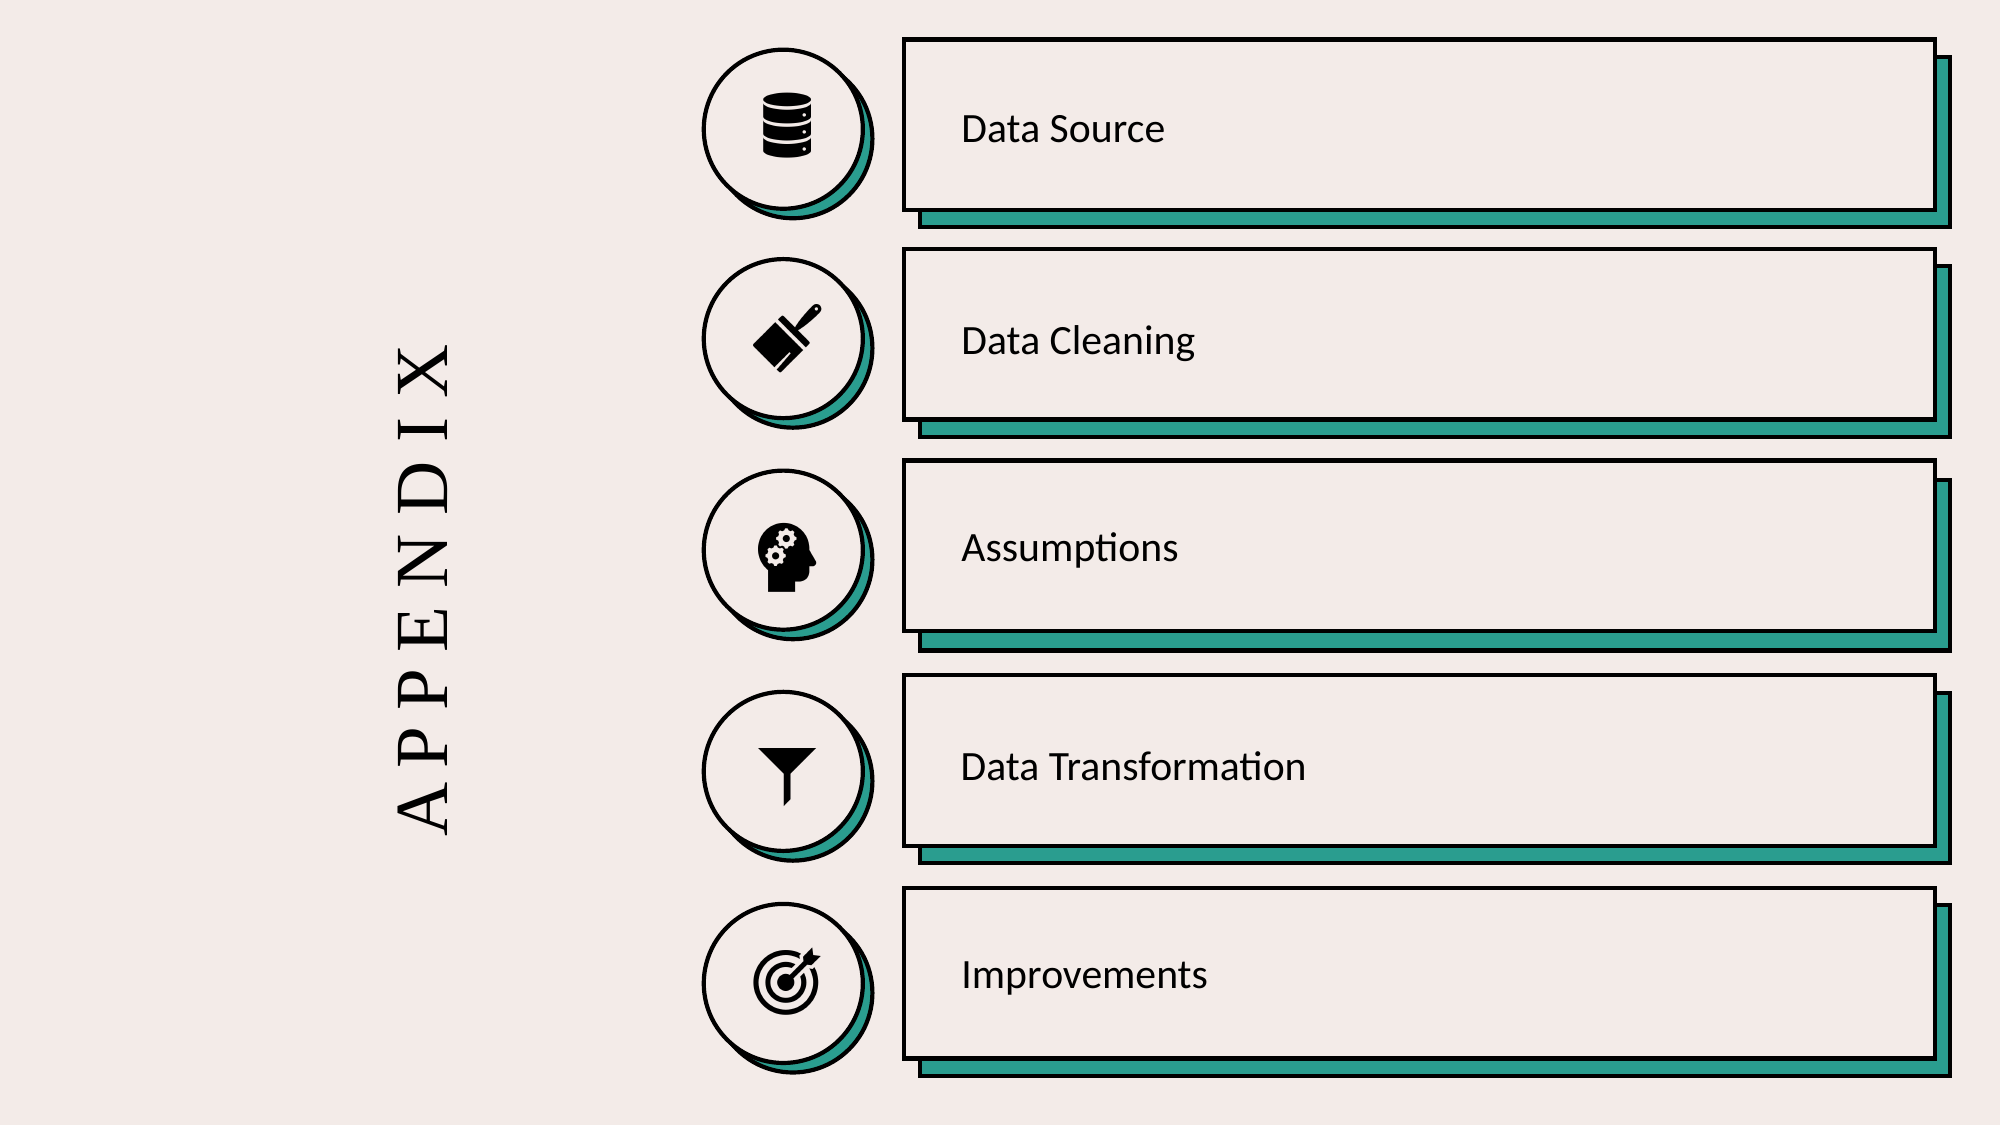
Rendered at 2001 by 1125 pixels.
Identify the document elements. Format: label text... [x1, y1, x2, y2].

picture [746, 518, 828, 600]
list Data Source [946, 98, 1577, 155]
list Data Cleaning [946, 310, 1577, 367]
title A P P E N D I X [182, 181, 653, 852]
picture [746, 84, 828, 166]
list Assumptions [946, 518, 1577, 574]
picture [746, 940, 828, 1022]
list Improvements [946, 944, 1577, 1001]
picture [746, 297, 828, 379]
list Data Transformation [945, 736, 1576, 792]
picture [746, 736, 828, 818]
